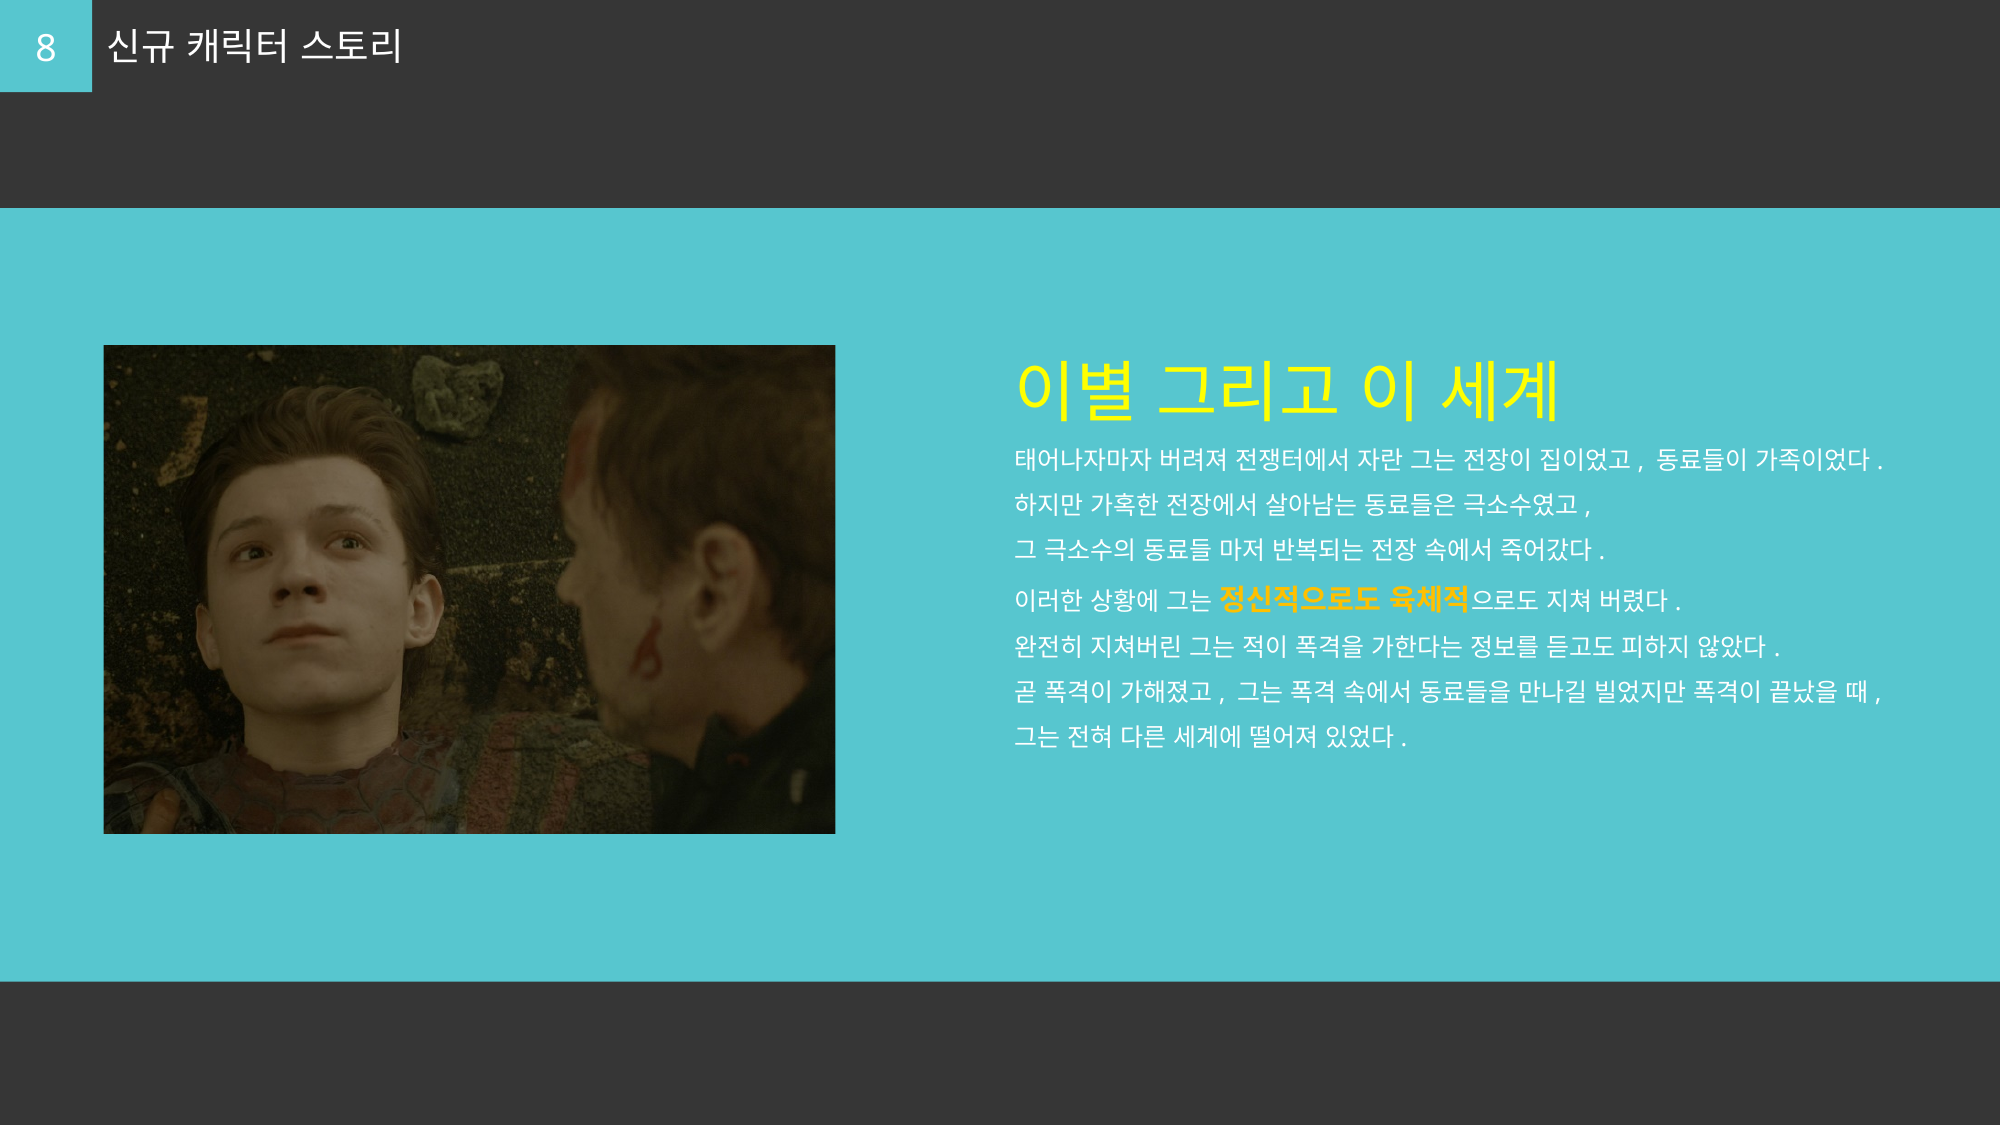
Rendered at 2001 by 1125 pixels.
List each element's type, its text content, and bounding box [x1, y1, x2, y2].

text_box 이별 그리고 이 세계 태어나자마자 버려져 전쟁터에서 자란 그는 전장이 집이었고, 동료들이 가족이었다. 하지만 가혹한 전장에서 살아남는 동료들은 극소수였고, 그 극소수의 동료들 마저 반복되는 전장 속에서 죽어갔다. 이러한 상황에 그는 정신적으로도 육체적으로도 지쳐 버렸다. 완전히 지쳐버린 그는 적이 폭격을 가한다는 정보를 듣고도 피하지 않았다. 곧 폭격이 가해졌고, 그는 폭격 속에서 동료들을 만나길 빌었지만 폭격이 끝났을 때, 그는 전혀 다른 세계에 떨어져 있었다. [999, 309, 2000, 752]
text_box [0, 207, 2000, 983]
picture [103, 345, 836, 835]
text_box 신규 캐릭터 스토리 [92, 15, 604, 76]
text_box 8 [0, 0, 93, 93]
